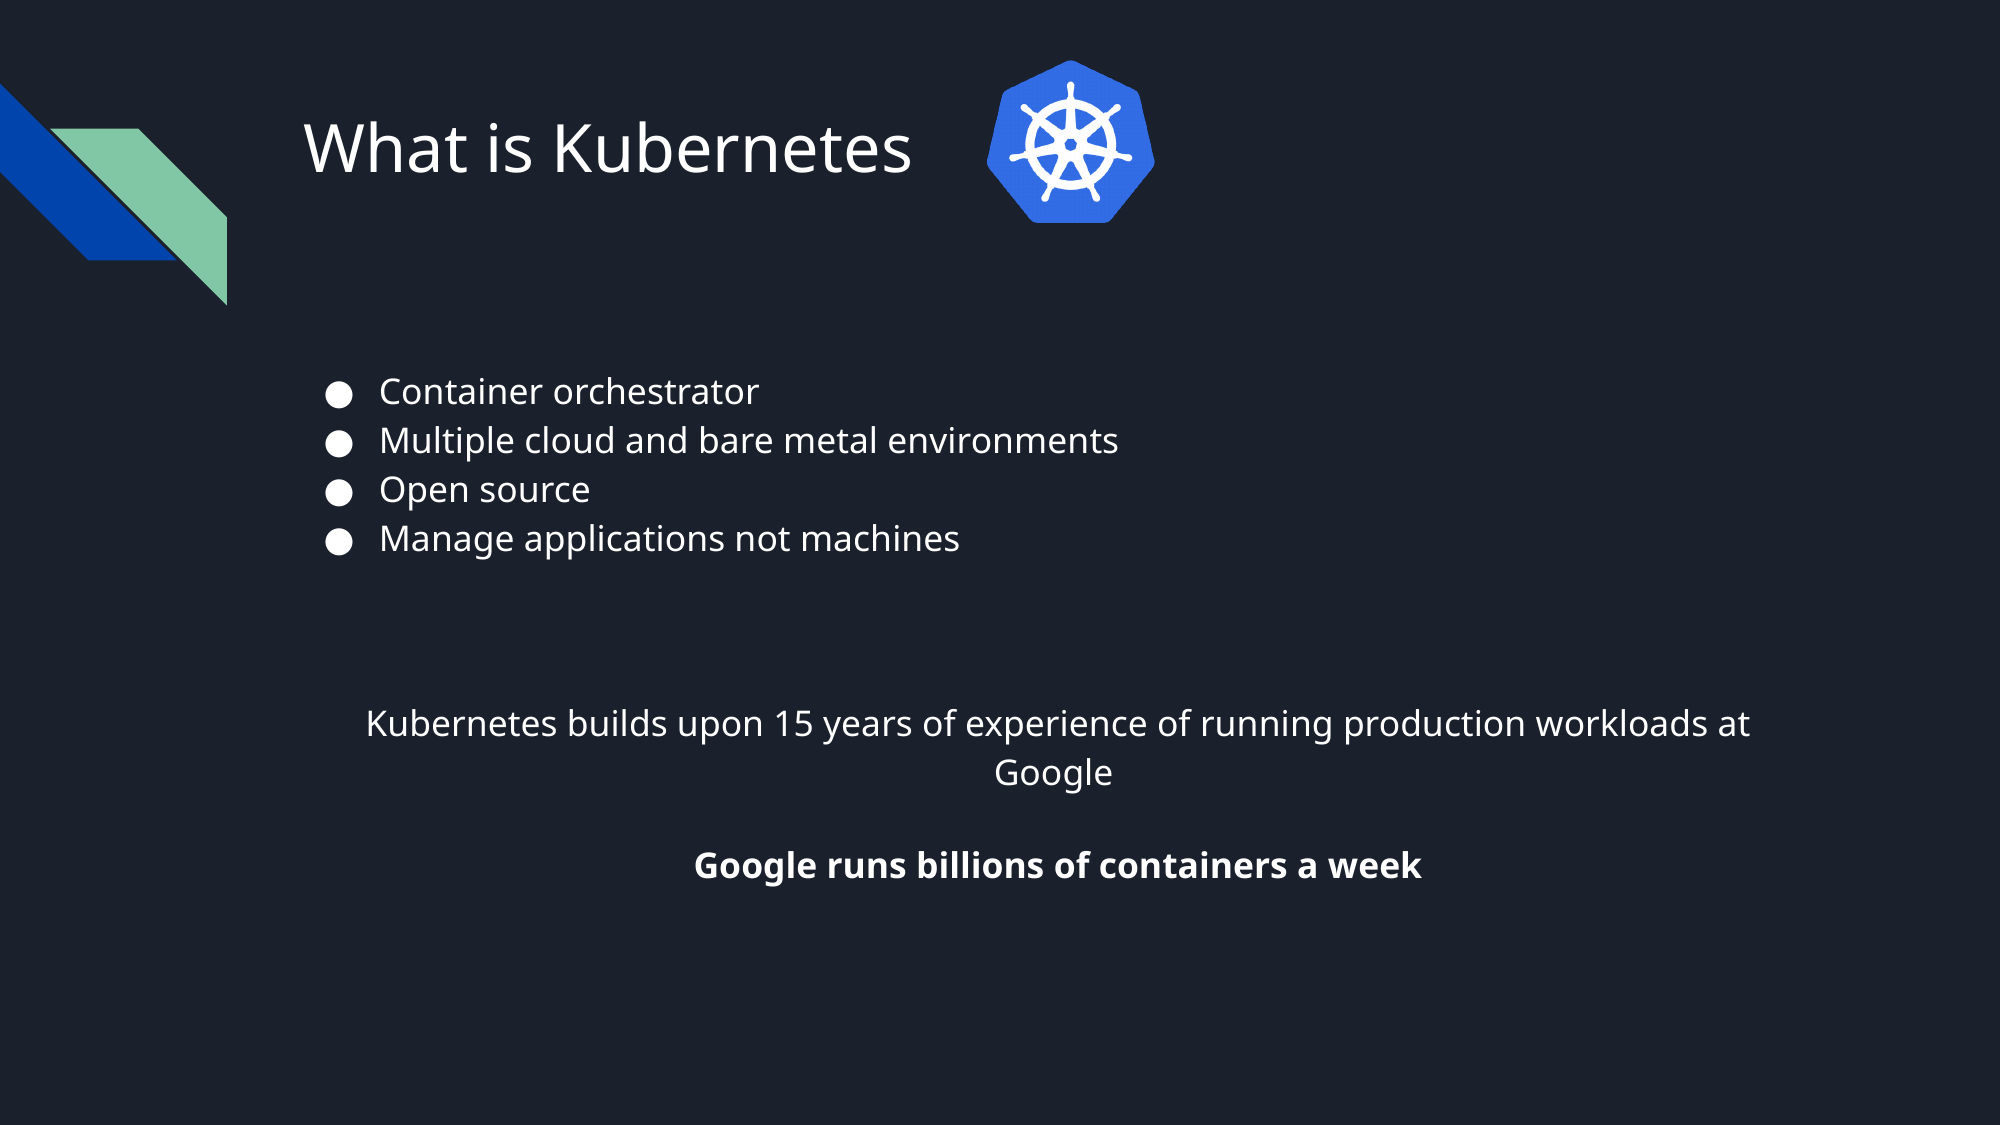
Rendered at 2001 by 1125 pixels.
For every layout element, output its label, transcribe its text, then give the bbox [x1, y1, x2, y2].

list Container orchestrator Multiple cloud and bare metal environments Open source Manage applications not machines Kubernetes builds upon 15 years of experience of running production workloads at Google Google runs billions of containers a week [283, 342, 1824, 980]
picture [981, 52, 1160, 231]
title What is Kubernetes [283, 86, 1824, 287]
